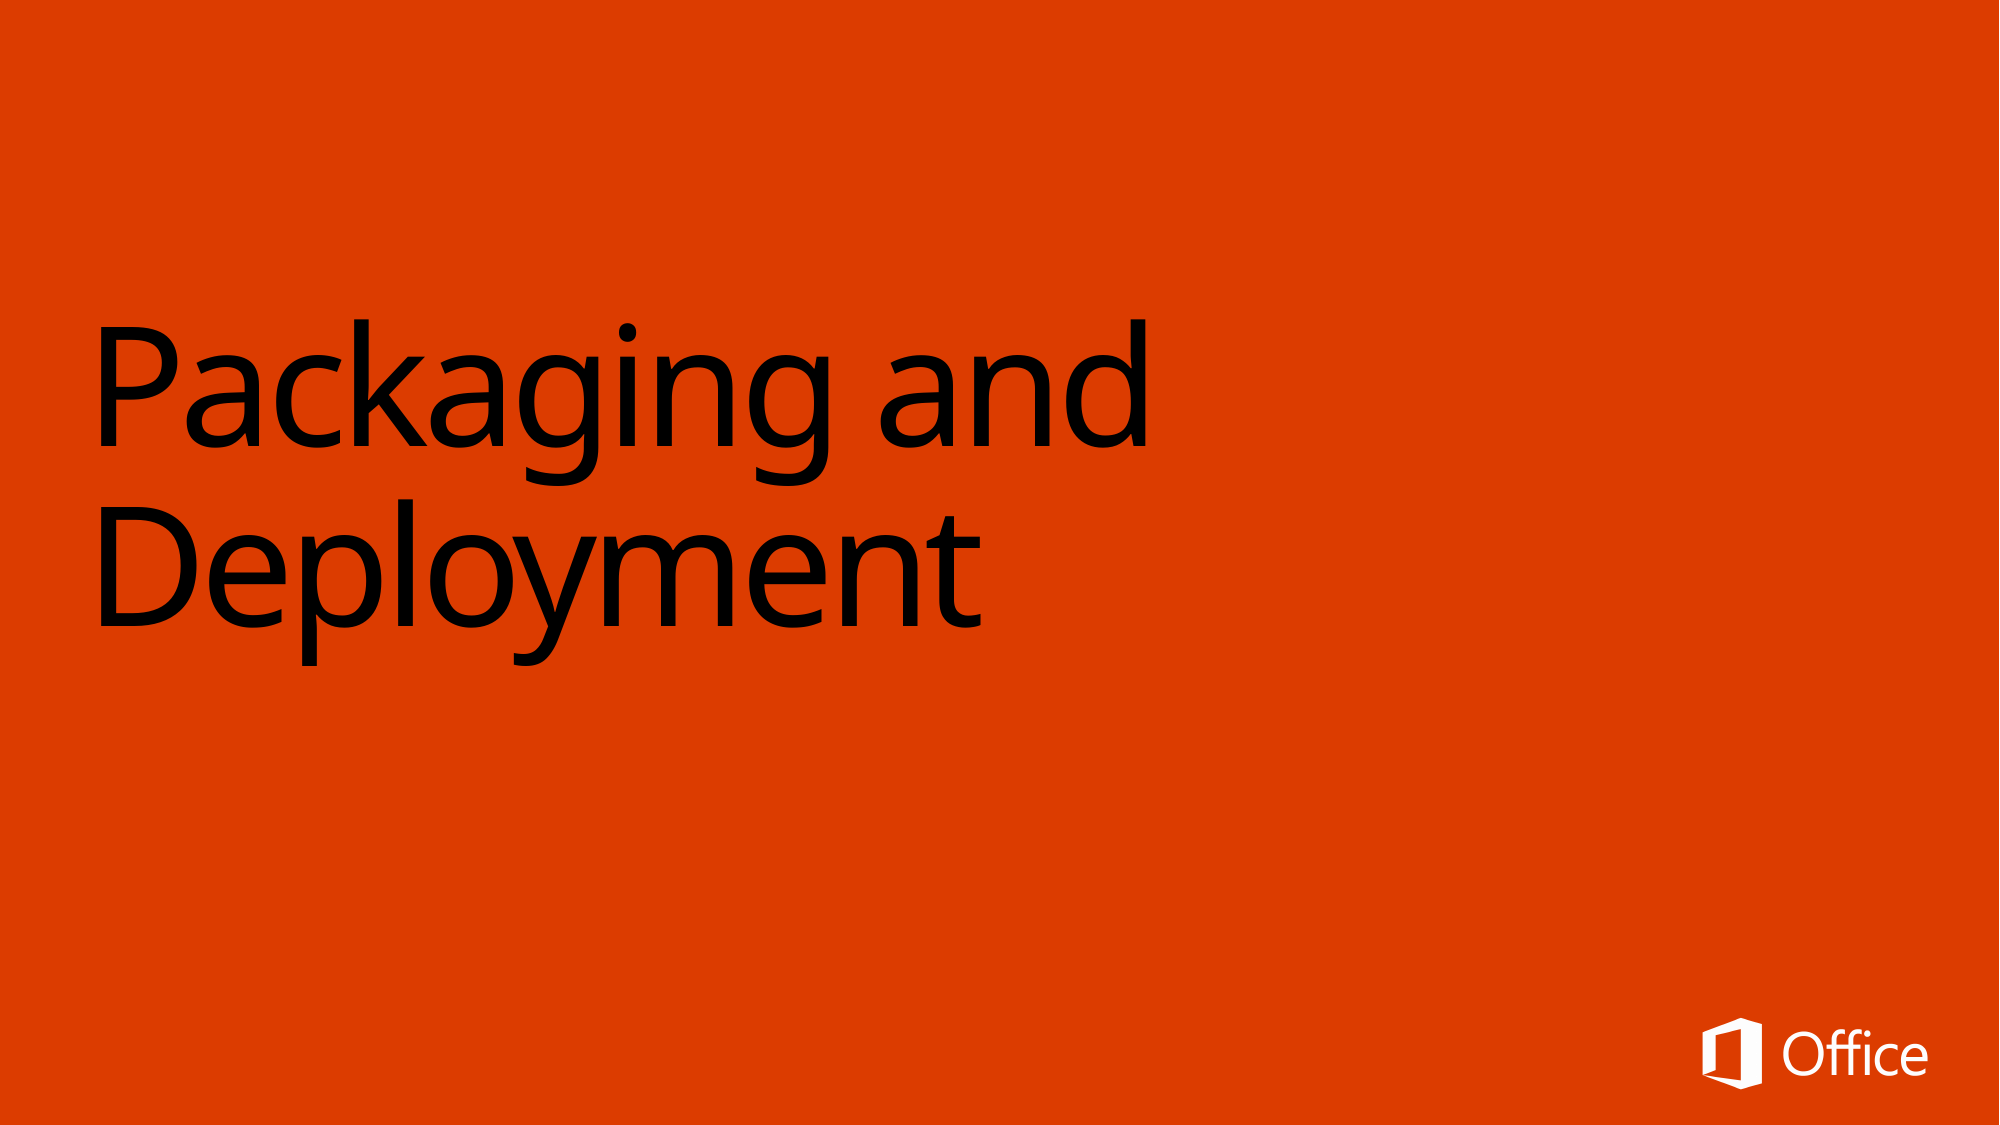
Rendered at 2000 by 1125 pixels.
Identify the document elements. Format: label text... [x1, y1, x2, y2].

title Packaging and Deployment [85, 462, 1914, 663]
picture [1672, 986, 1958, 1121]
